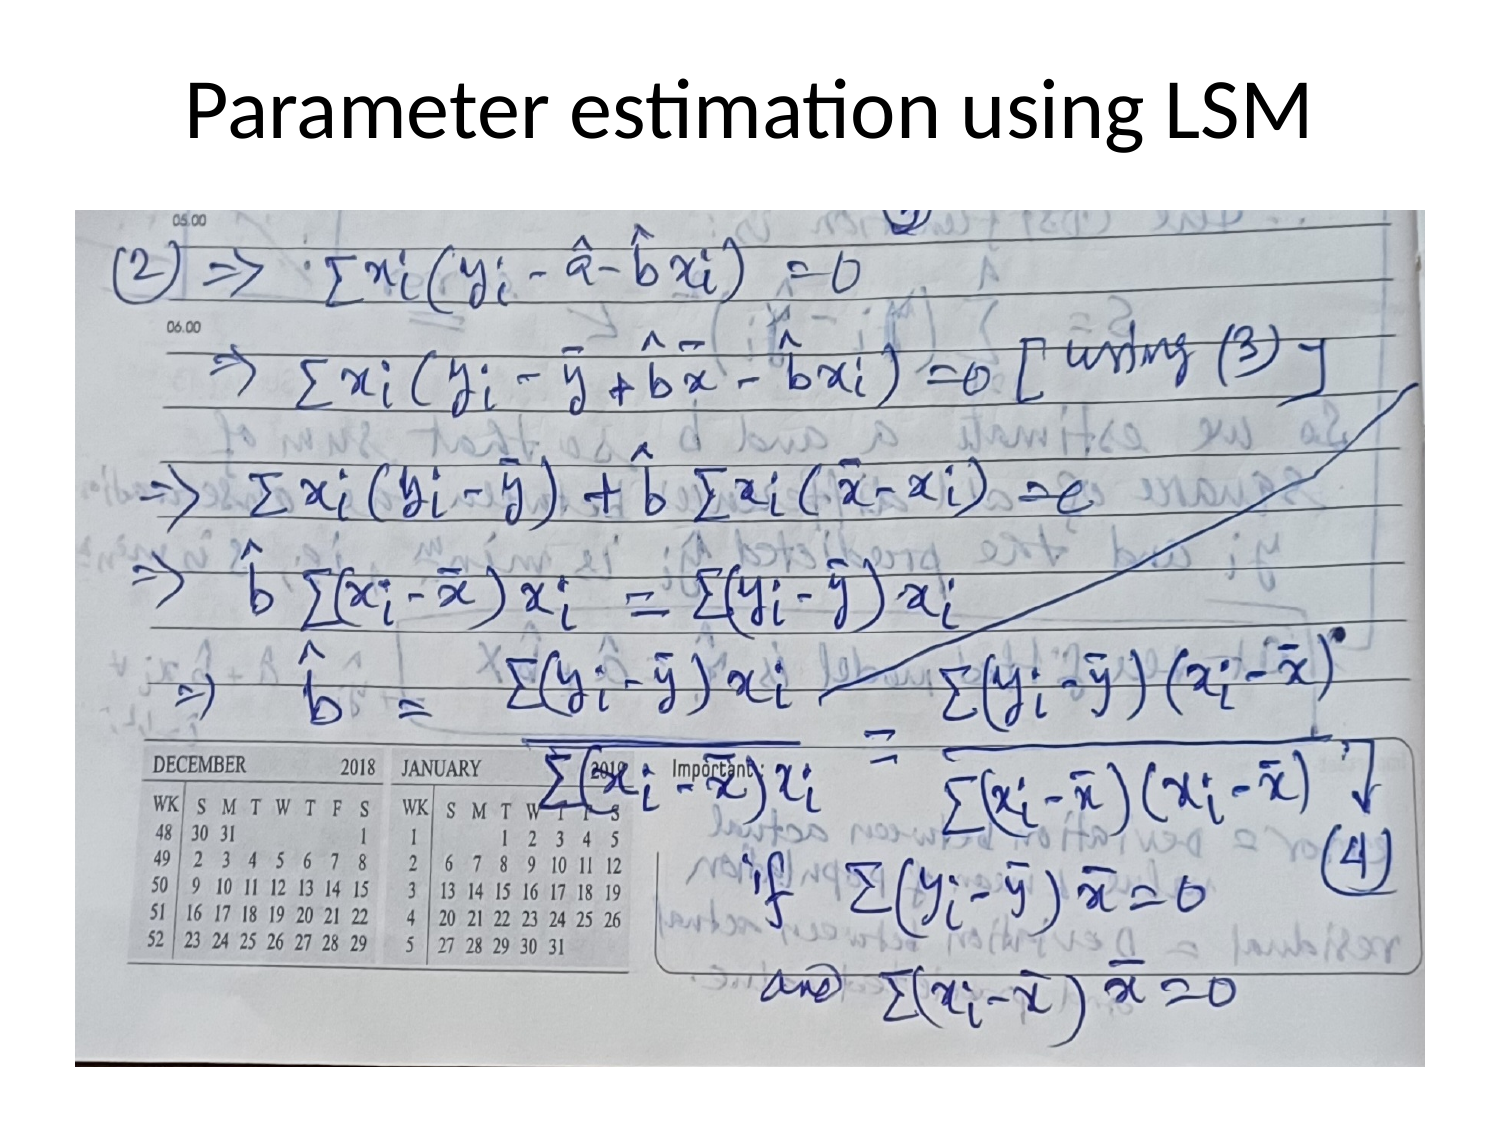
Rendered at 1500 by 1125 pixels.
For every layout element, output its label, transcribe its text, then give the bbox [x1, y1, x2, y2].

title Parameter estimation using LSM [75, 45, 1425, 164]
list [74, 210, 1426, 1067]
